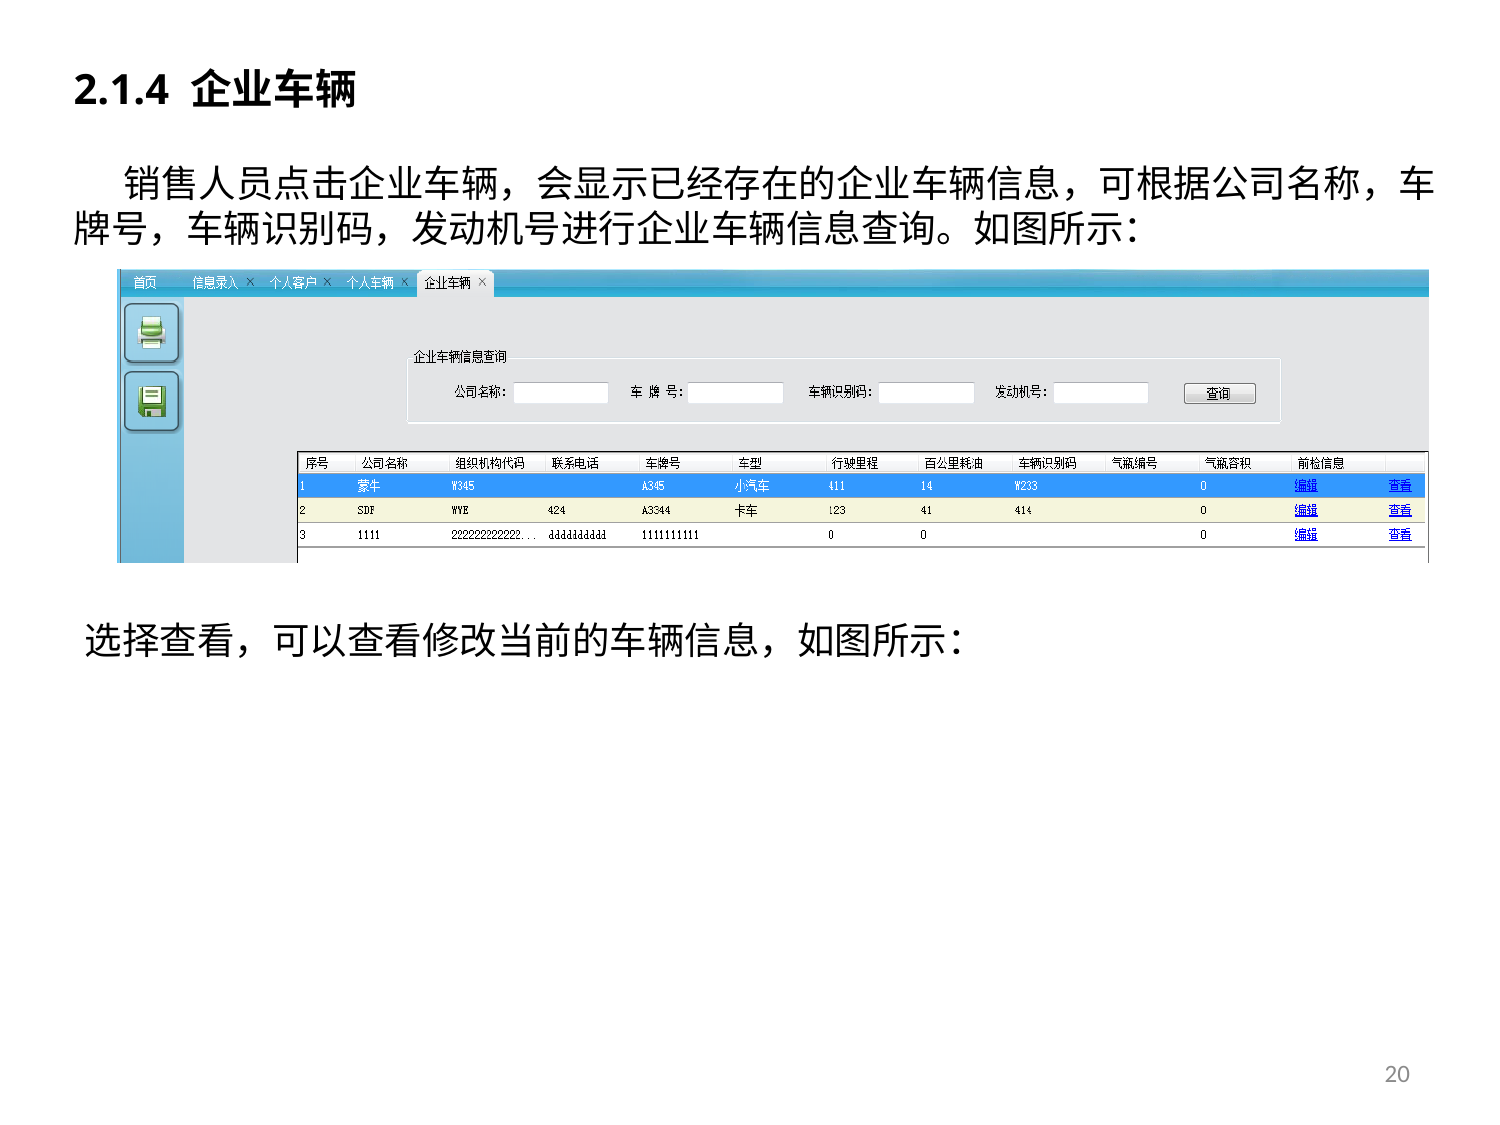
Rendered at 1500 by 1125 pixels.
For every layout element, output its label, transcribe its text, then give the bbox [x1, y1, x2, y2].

text_box 2.1.4 企业车辆 [58, 37, 434, 138]
picture [116, 269, 1430, 563]
text_box 选择查看，可以查看修改当前的车辆信息，如图所示： [70, 609, 1430, 670]
slide_number 20 [1074, 1042, 1425, 1103]
text_box 销售人员点击企业车辆，会显示已经存在的企业车辆信息，可根据公司名称，车牌号，车辆识别码，发动机号进行企业车辆信息查询。如图所示： [58, 152, 1453, 258]
